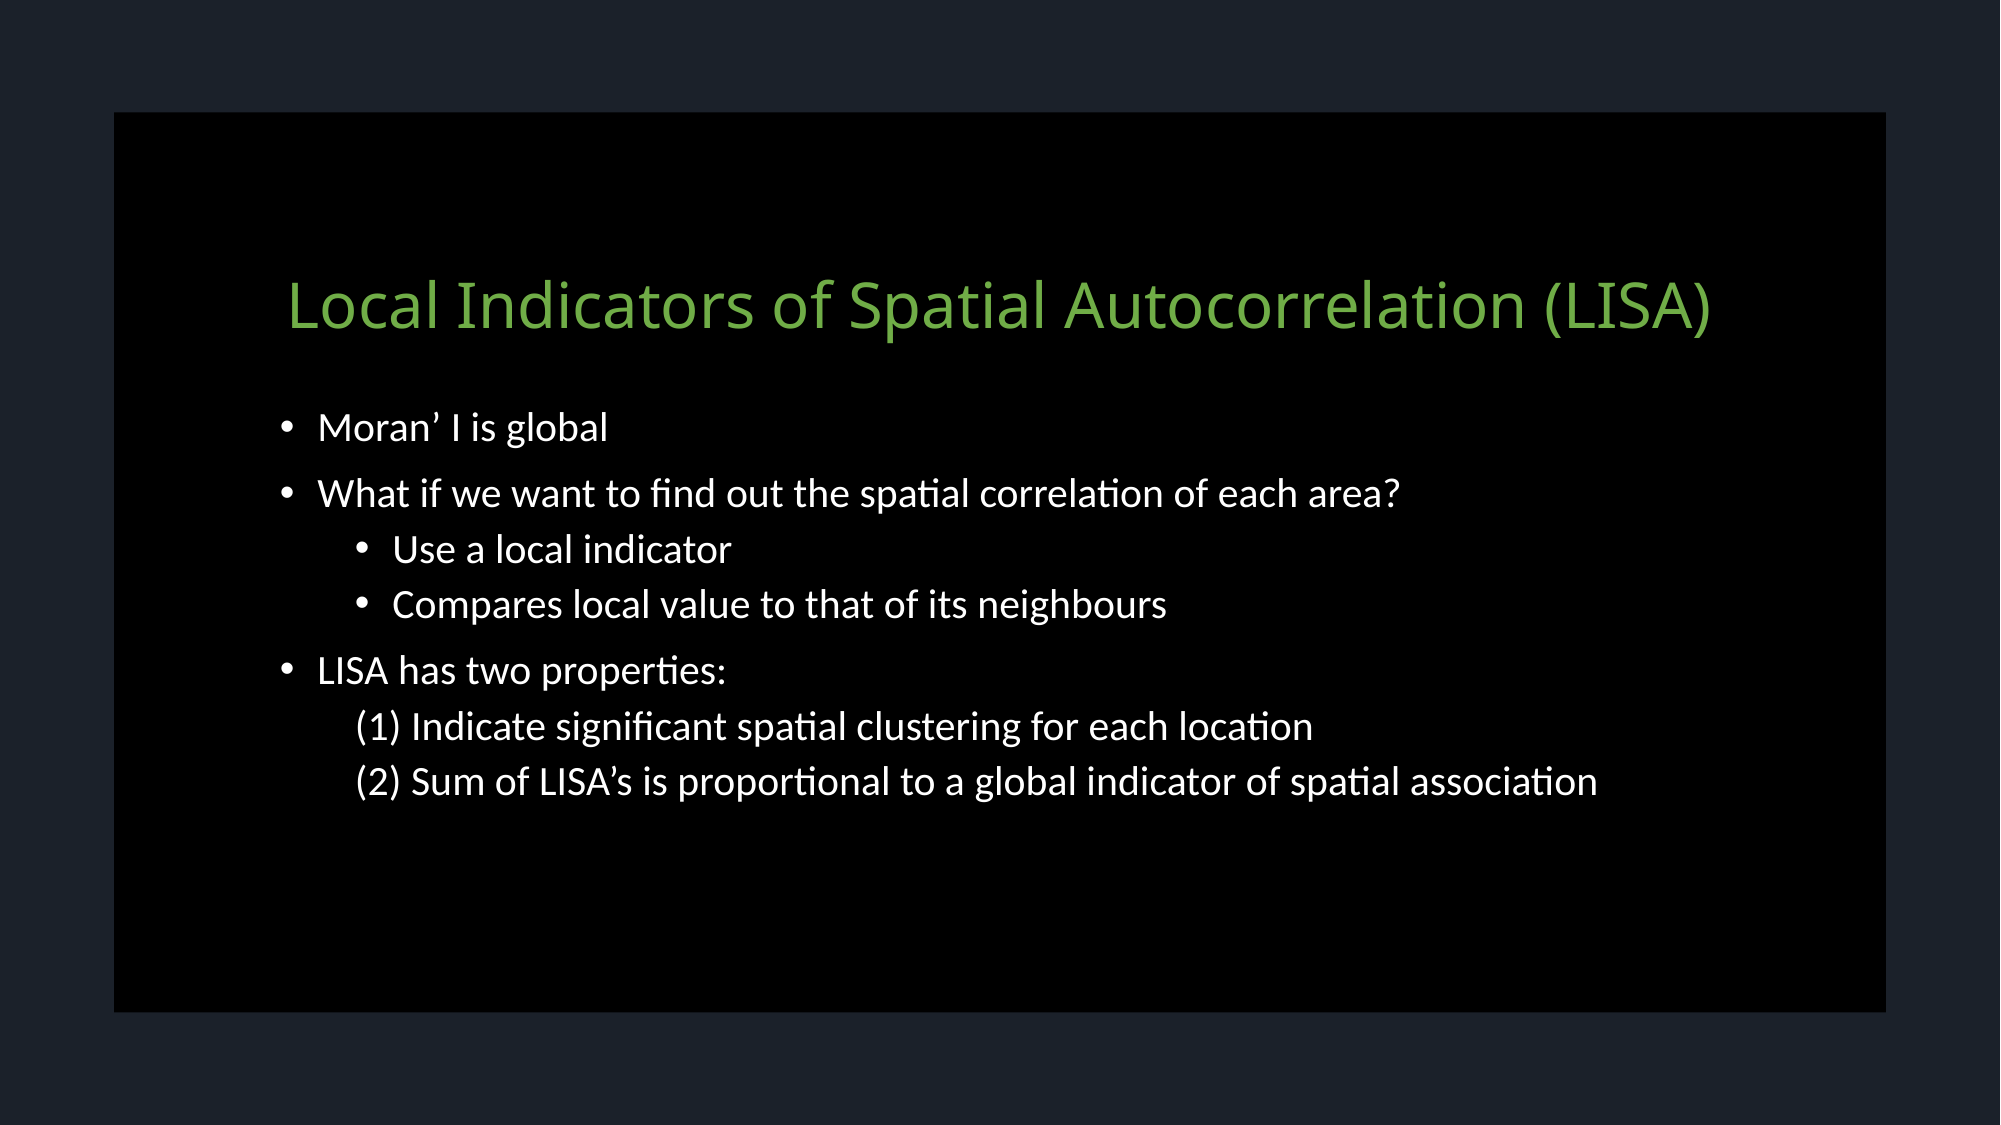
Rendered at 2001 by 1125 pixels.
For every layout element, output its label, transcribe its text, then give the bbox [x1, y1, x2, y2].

list Moran’ I is global What if we want to find out the spatial correlation of each area? Use a local indicator Compares local value to that of its neighbours LISA has two properties: (1) Indicate significant spatial clustering for each location (2) Sum of LISA’s is proportional to a global indicator of spatial association [265, 398, 1735, 995]
title Local Indicators of Spatial Autocorrelation (LISA) [265, 204, 1735, 351]
text_box [113, 111, 1887, 1013]
text_box [0, 0, 2000, 1125]
